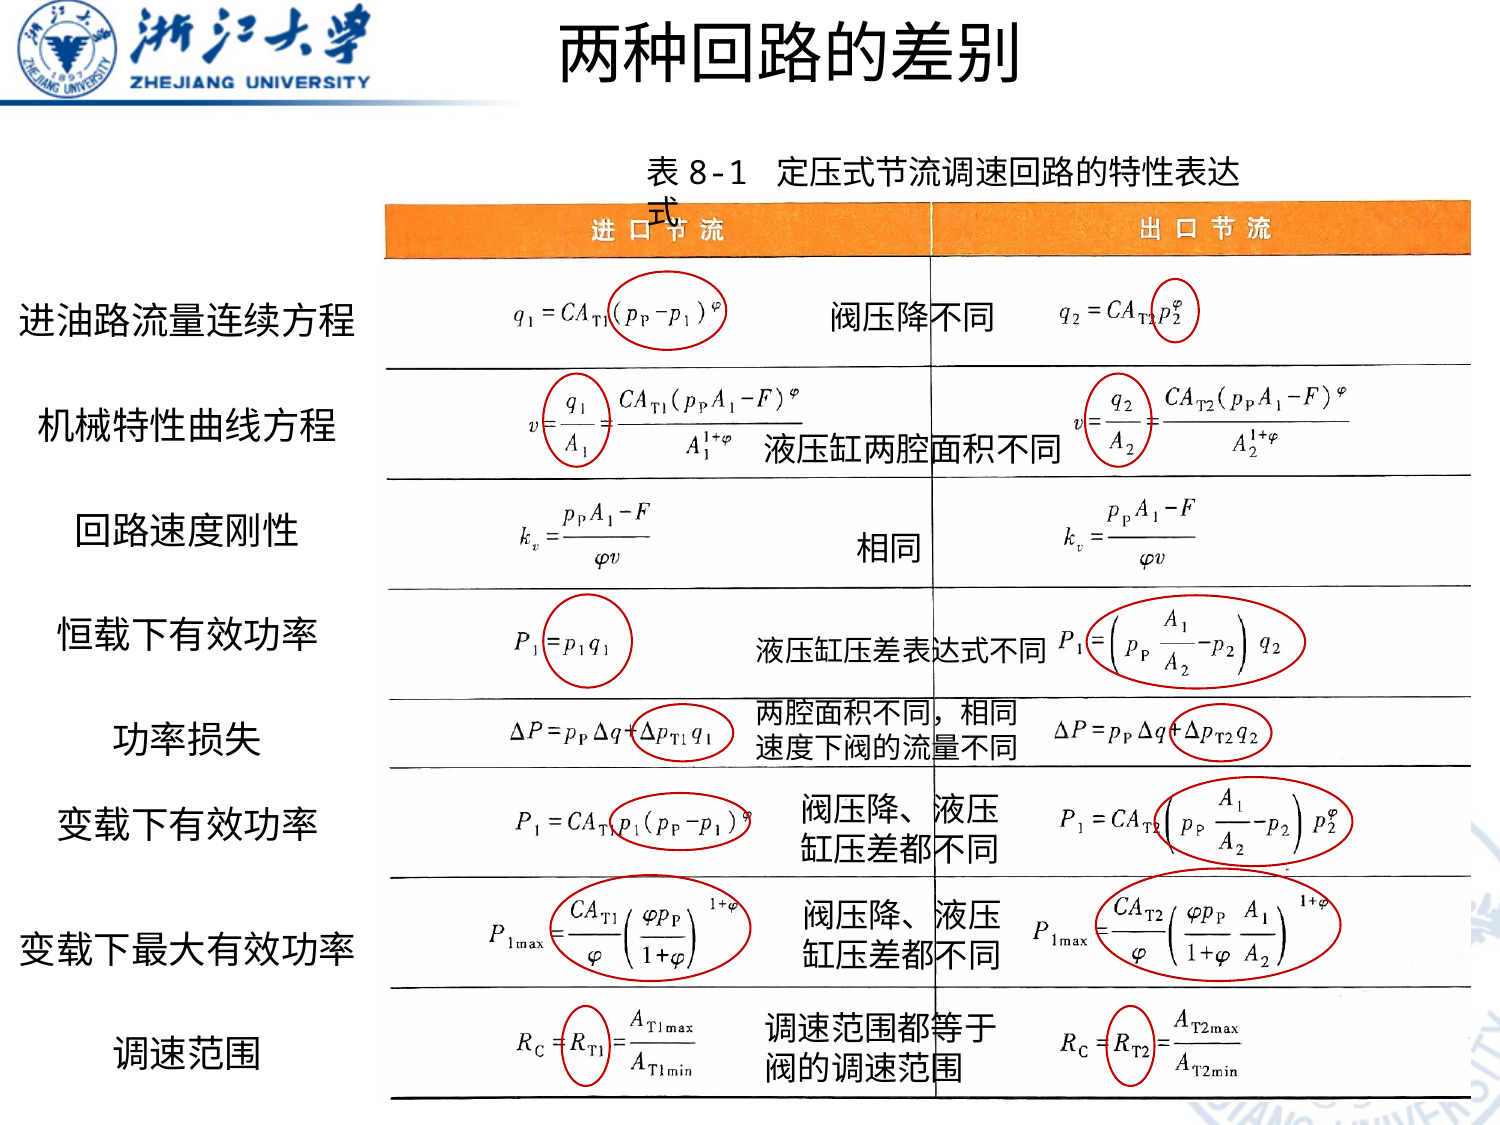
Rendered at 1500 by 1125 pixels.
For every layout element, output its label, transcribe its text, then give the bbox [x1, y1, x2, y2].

text_box 变载下最大有效功率 [3, 918, 371, 979]
title 两种回路的差别 [258, 0, 1322, 103]
text_box 表8-1 定压式节流调速回路的特性表达式 [631, 143, 1270, 197]
text_box 调速范围 [97, 1023, 278, 1083]
text_box 回路速度刚性 [59, 499, 315, 560]
text_box 恒载下有效功率 [41, 604, 334, 664]
text_box 功率损失 [97, 708, 278, 769]
text_box 机械特性曲线方程 [22, 394, 352, 455]
text_box 进油路流量连续方程 [3, 289, 371, 350]
picture [0, 0, 1500, 1125]
text_box 变载下有效功率 [41, 793, 334, 854]
